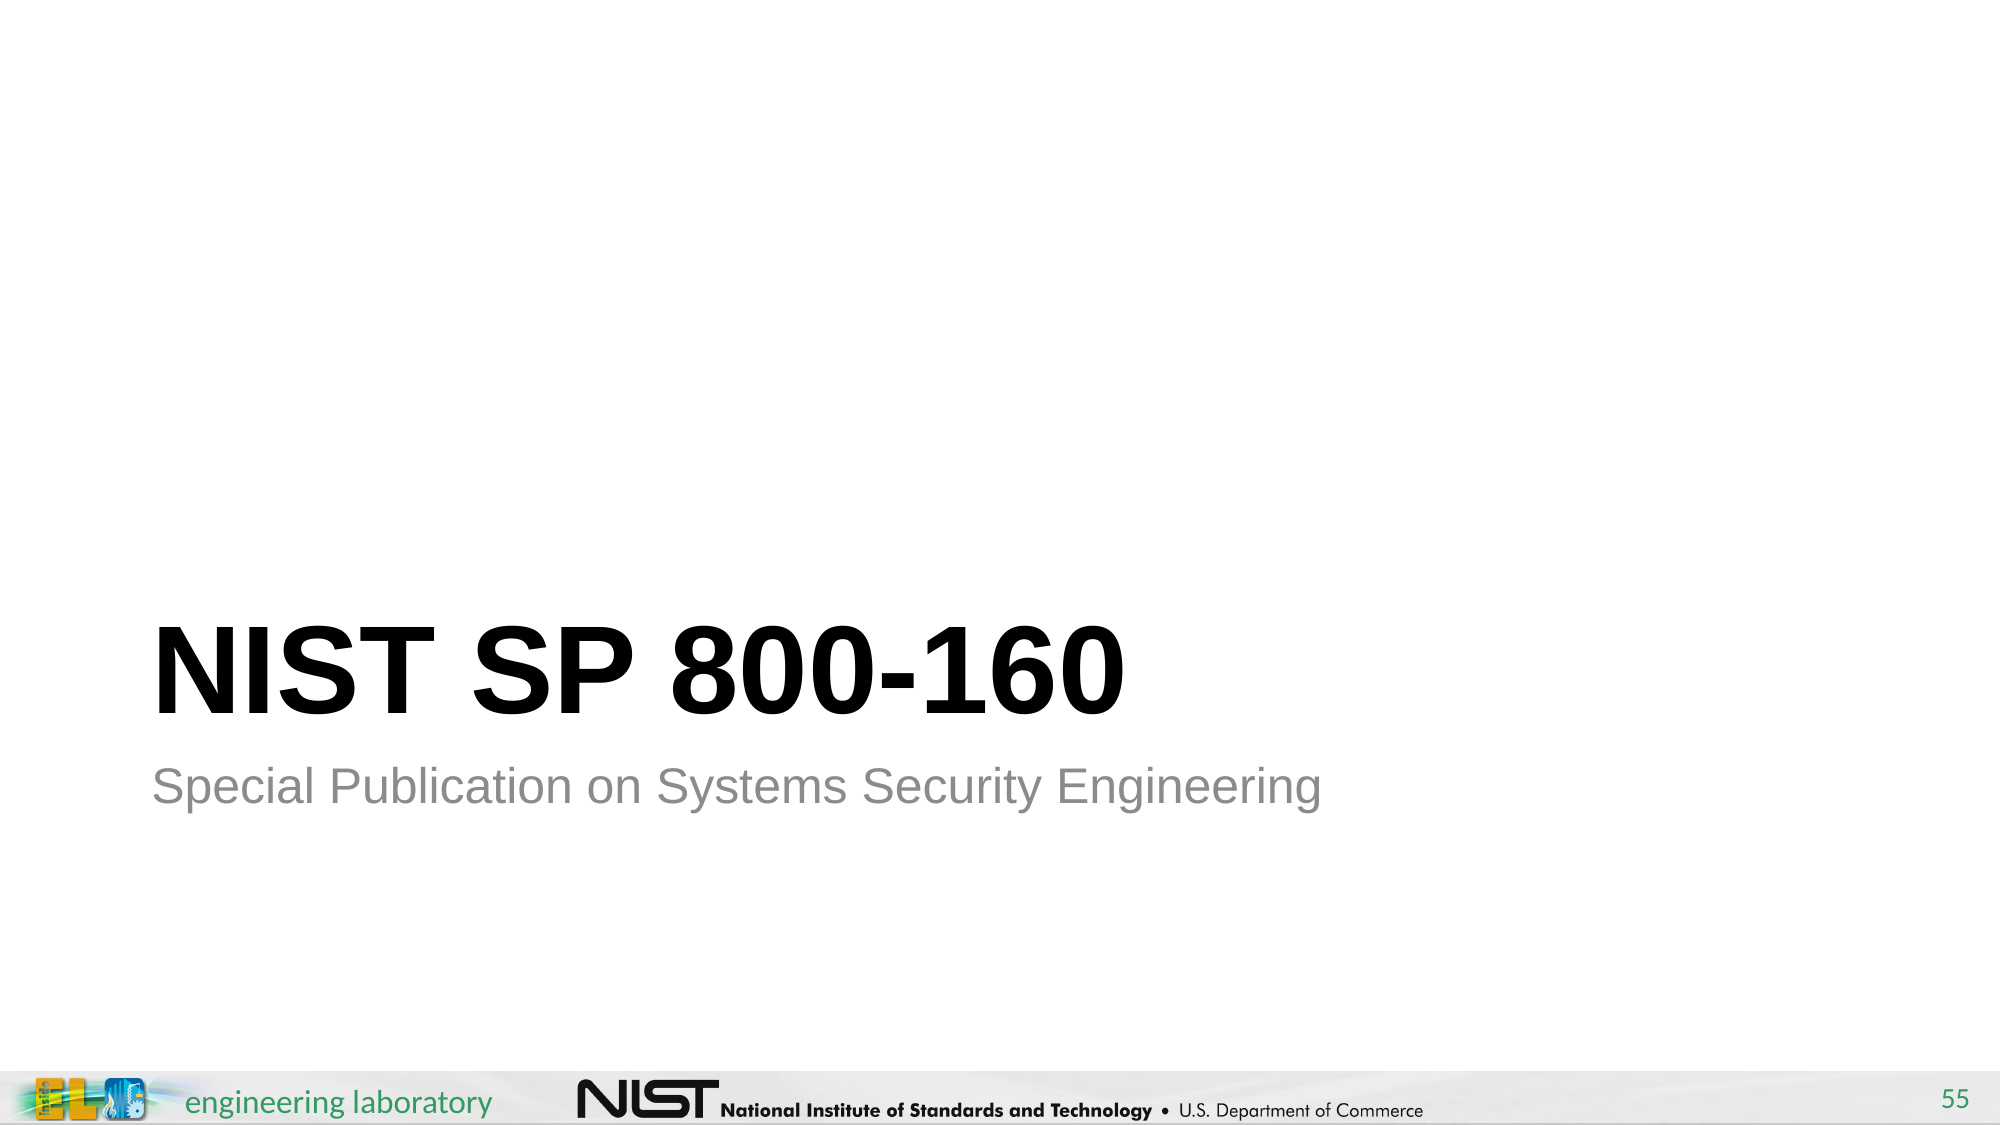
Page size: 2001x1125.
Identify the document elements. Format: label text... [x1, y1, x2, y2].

picture [572, 1077, 1428, 1123]
picture [11, 1075, 237, 1121]
slide_number 55 [1876, 1077, 1971, 1116]
title NIST SP 800-160 [136, 280, 1862, 749]
list Special Publication on Systems Security Engineering [136, 752, 1862, 999]
